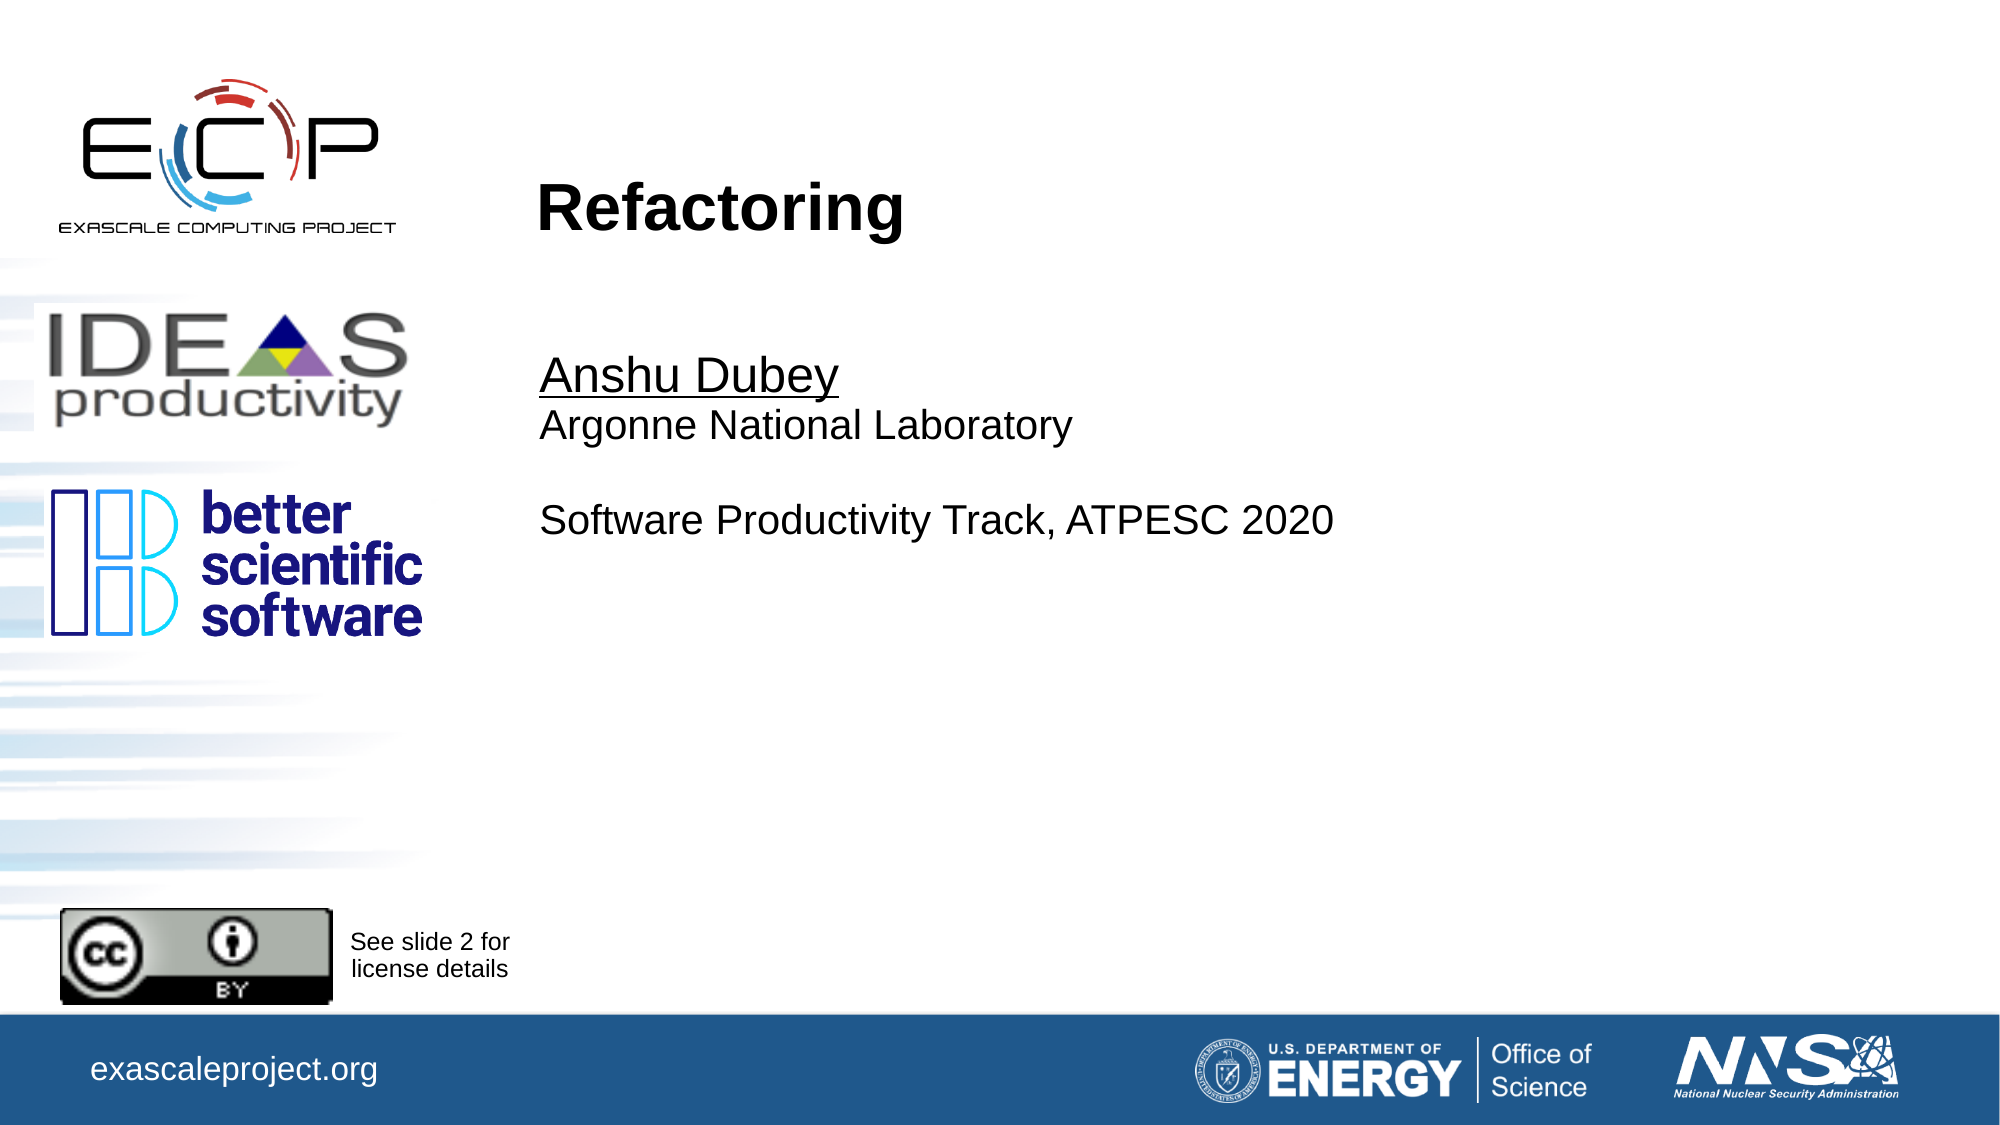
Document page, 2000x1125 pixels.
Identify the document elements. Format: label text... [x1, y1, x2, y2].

title Refactoring [521, 82, 1882, 252]
text_box See slide 2 for license details [338, 921, 527, 991]
picture [1195, 1037, 1592, 1103]
picture [59, 79, 396, 233]
subtitle Anshu Dubey Argonne National Laboratory Software Productivity Track, ATPESC 2020 [521, 341, 1882, 811]
picture [0, 258, 469, 1005]
picture [1673, 1034, 1899, 1106]
